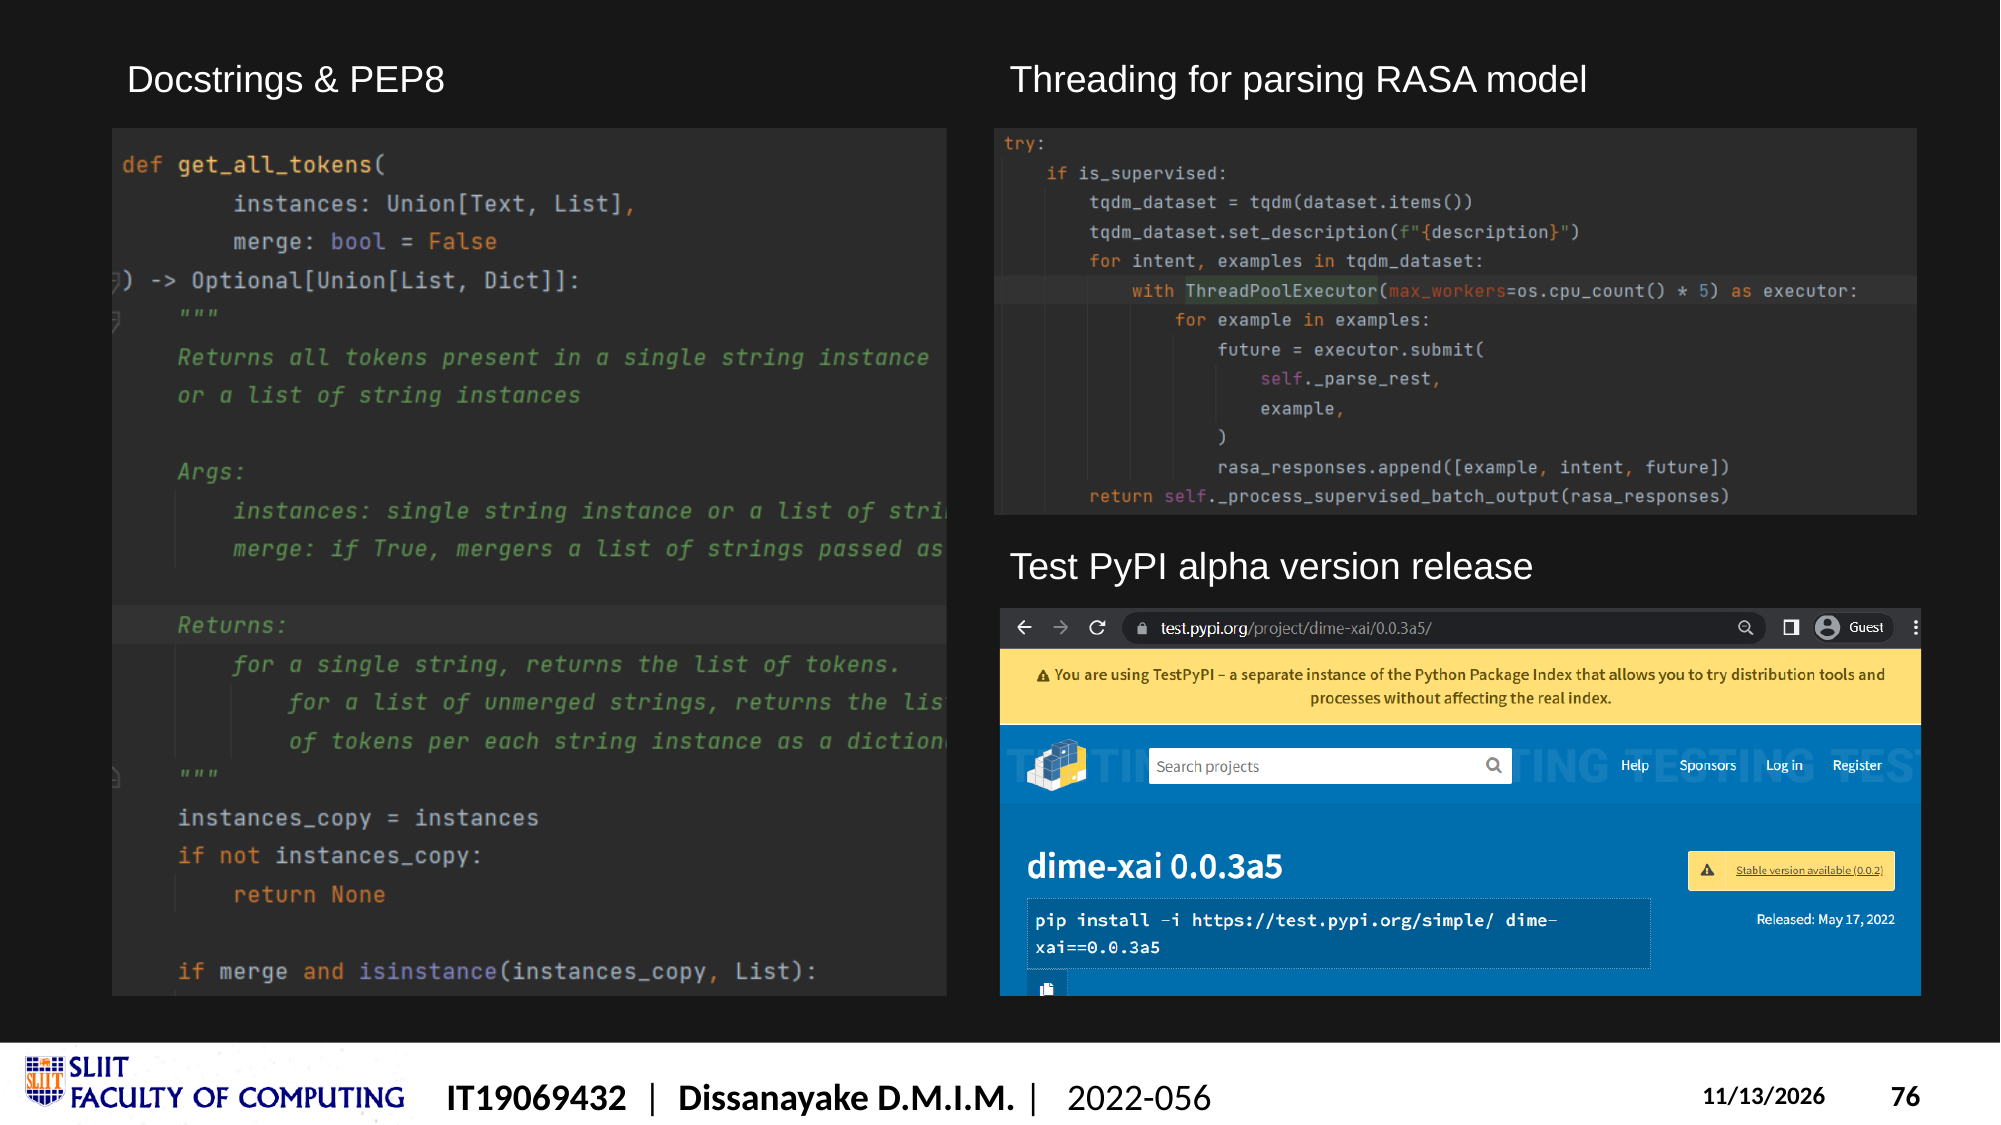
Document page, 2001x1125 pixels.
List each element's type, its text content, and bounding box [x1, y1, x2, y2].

text_box Docstrings & PEP8 [112, 48, 659, 108]
picture [112, 128, 947, 996]
picture [999, 608, 1922, 996]
picture [0, 1045, 413, 1125]
picture [994, 128, 1917, 515]
text_box Test PyPI alpha version release [994, 534, 1916, 595]
text_box Threading for parsing RASA model [994, 48, 1916, 108]
